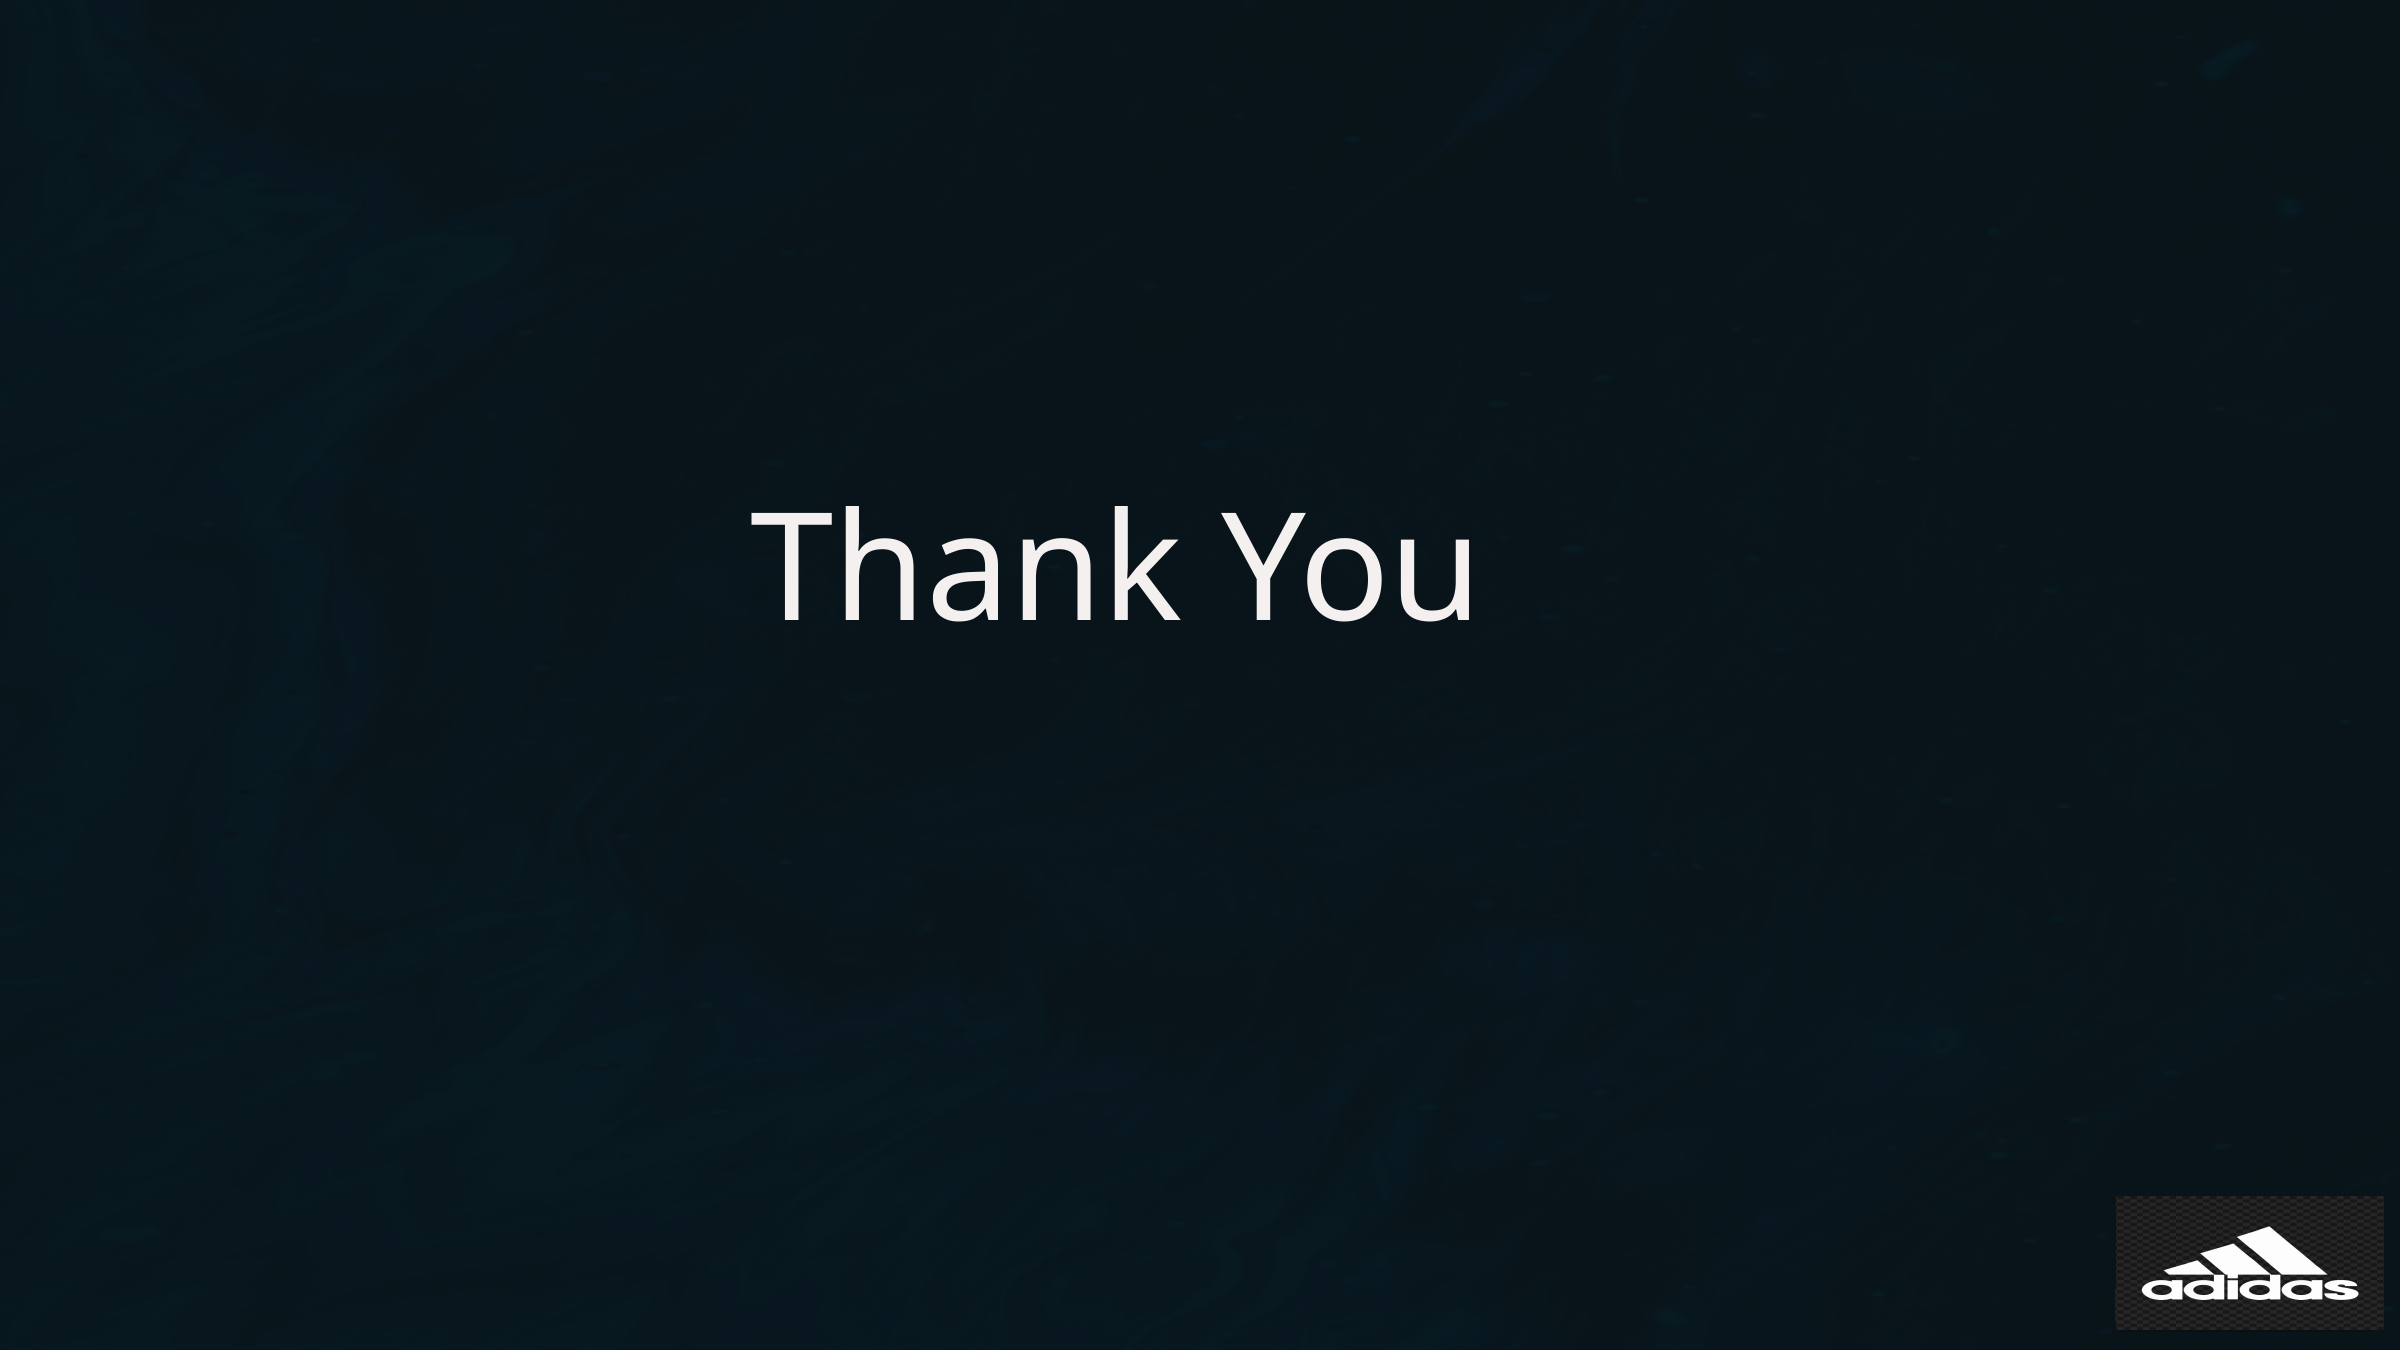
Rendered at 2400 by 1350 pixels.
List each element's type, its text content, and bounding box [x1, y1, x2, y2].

text_box Thank You [749, 530, 1913, 1103]
picture [2106, 1196, 2389, 1339]
